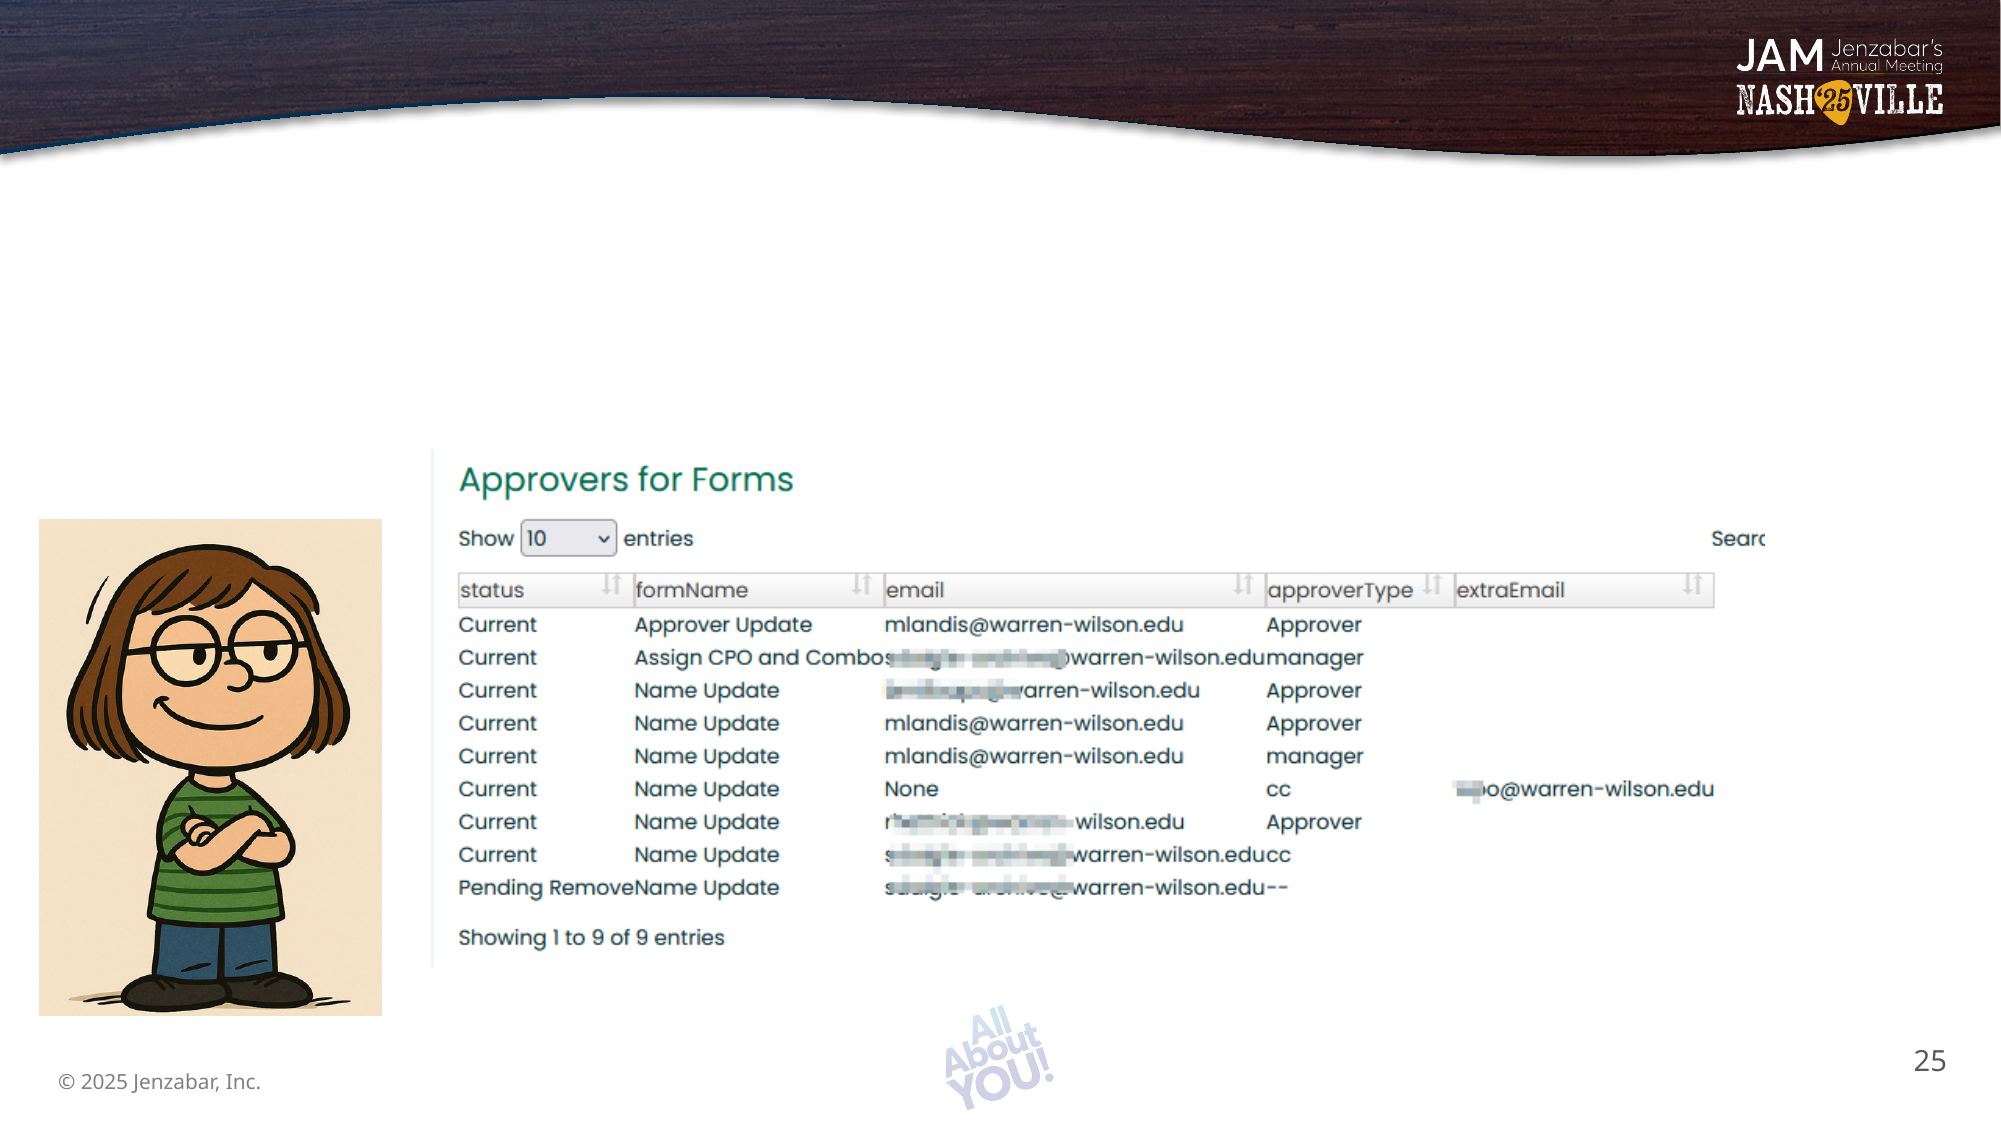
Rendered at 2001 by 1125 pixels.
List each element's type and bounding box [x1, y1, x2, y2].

picture [427, 449, 1765, 968]
picture [39, 519, 382, 1016]
picture [0, 0, 2000, 156]
